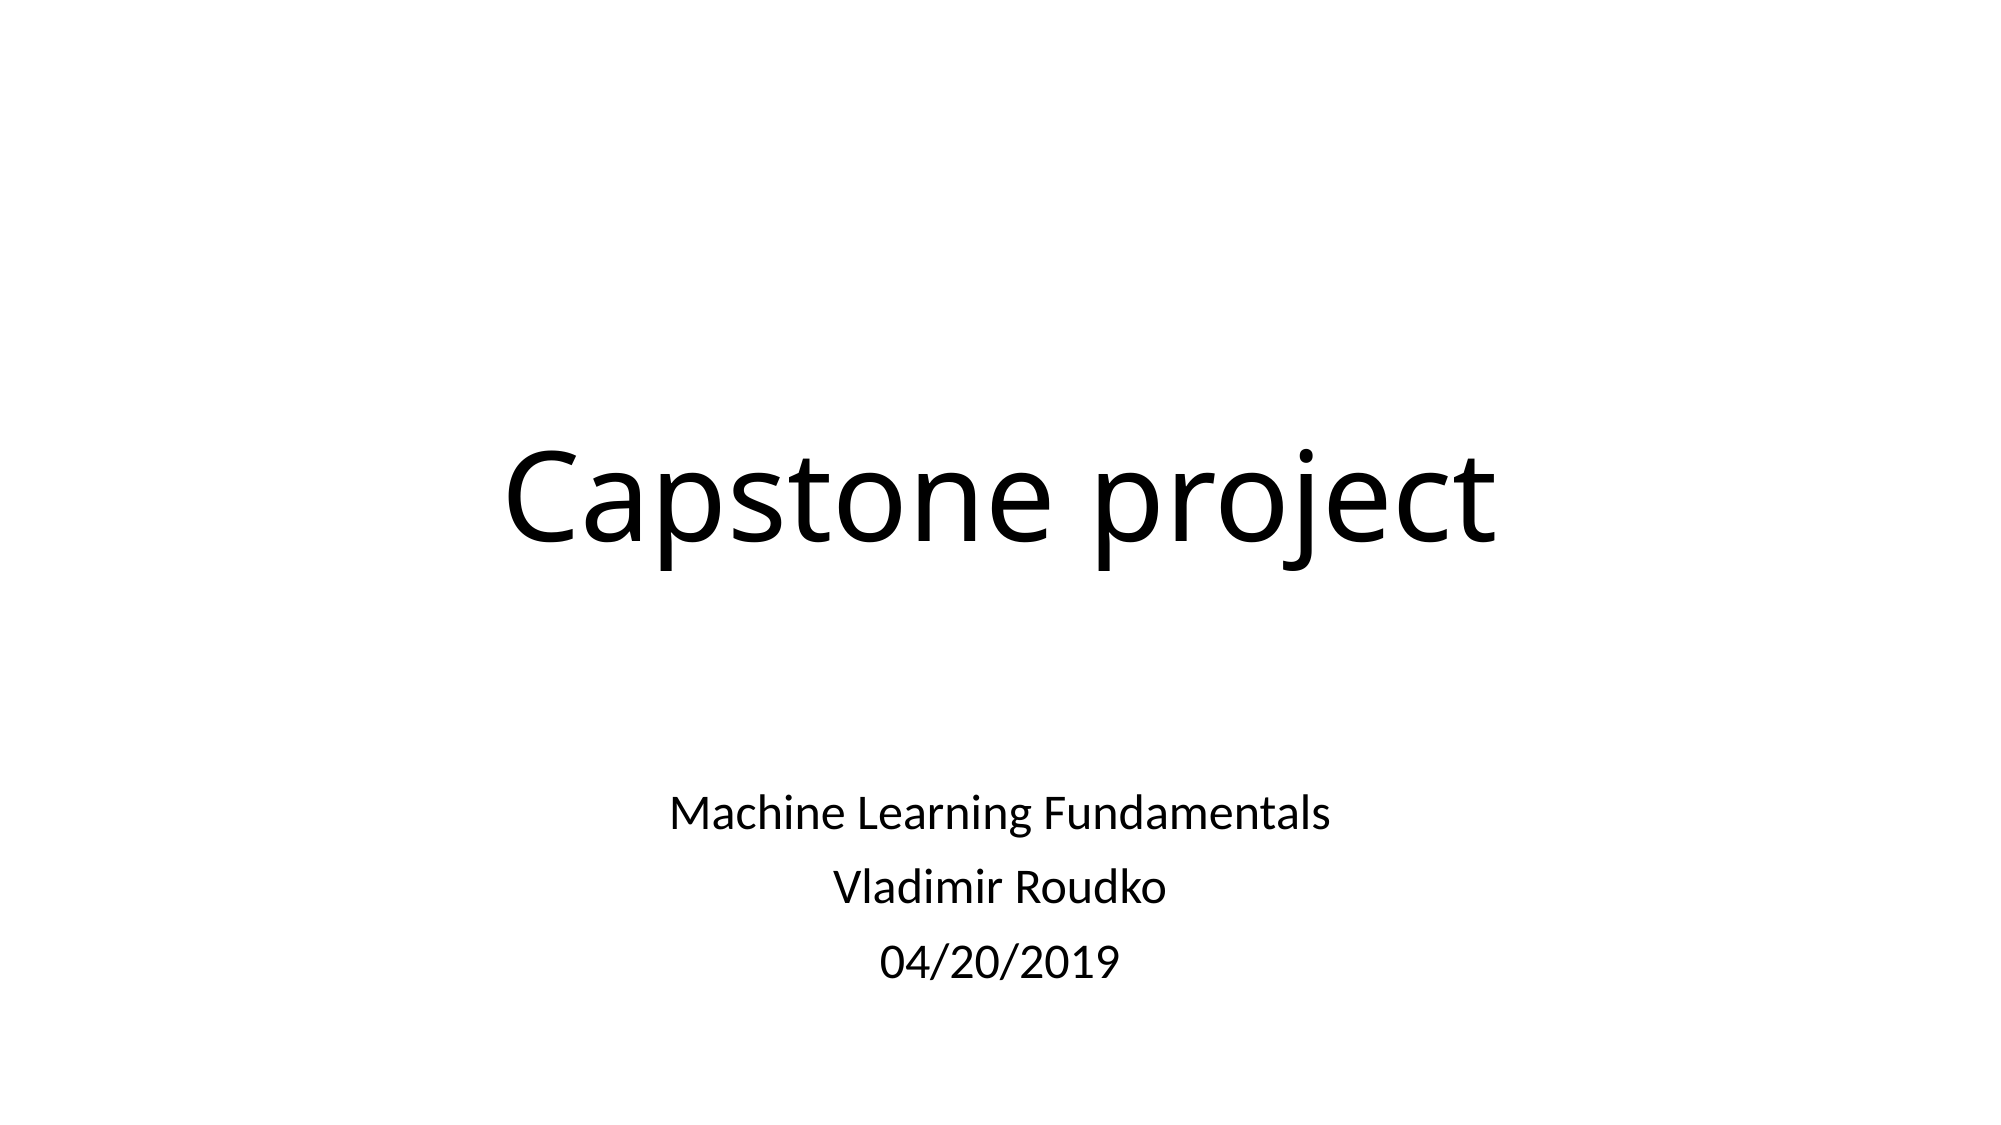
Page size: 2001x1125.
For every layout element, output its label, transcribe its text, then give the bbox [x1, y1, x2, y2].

title Capstone project [249, 184, 1750, 576]
subtitle Machine Learning Fundamentals Vladimir Roudko 04/20/2019 [249, 778, 1750, 1050]
